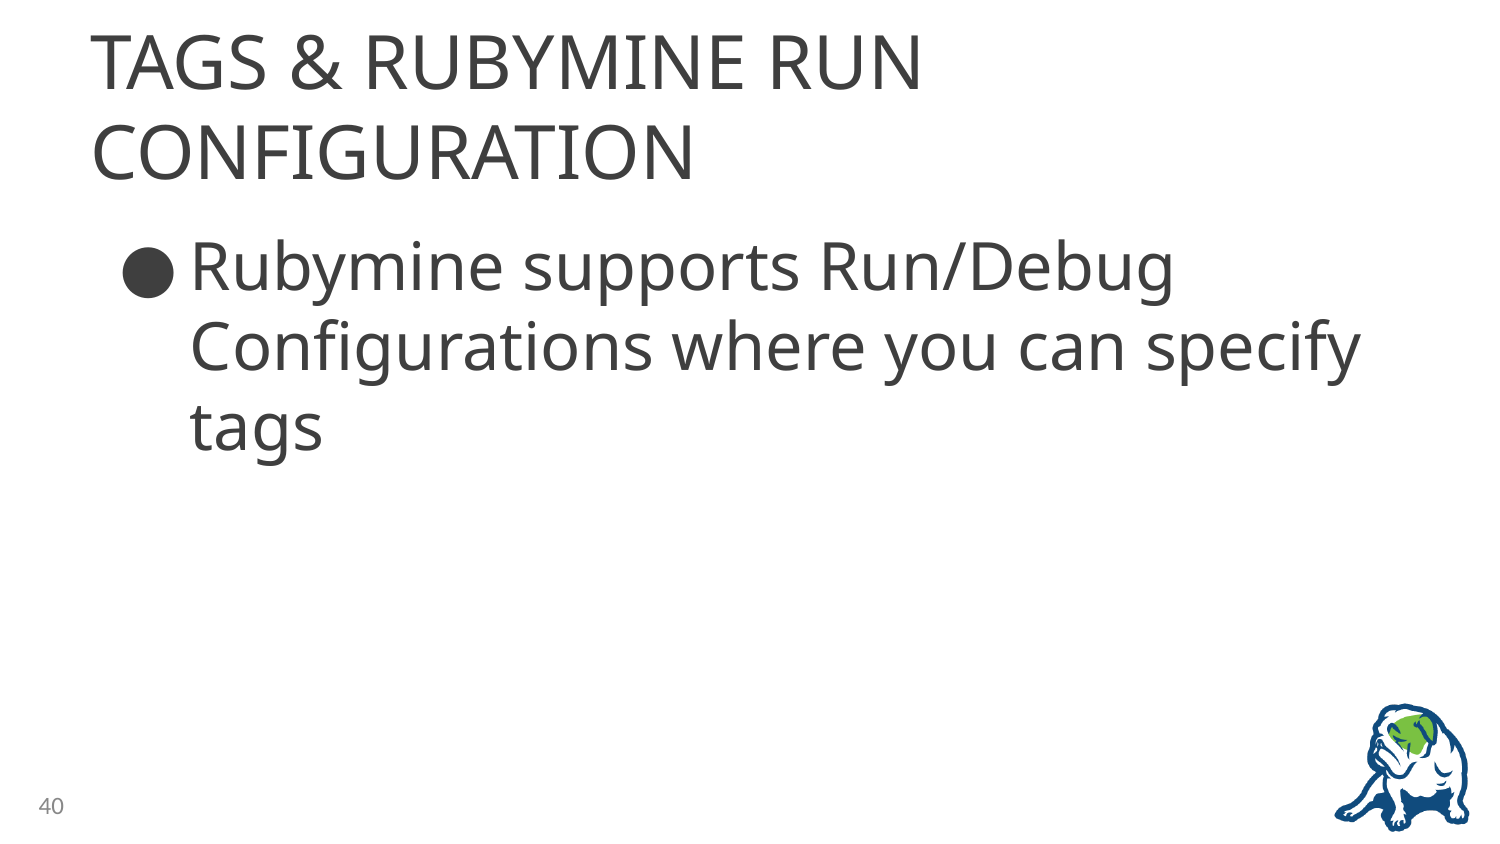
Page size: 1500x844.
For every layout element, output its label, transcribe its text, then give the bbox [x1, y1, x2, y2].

picture [1334, 700, 1470, 835]
text_box Rubymine supports Run/Debug Configurations where you can specify tags [99, 216, 1450, 711]
title TAGS & RUBYMINE RUN CONFIGURATION [75, 33, 1425, 175]
slide_number 40 [23, 782, 374, 827]
